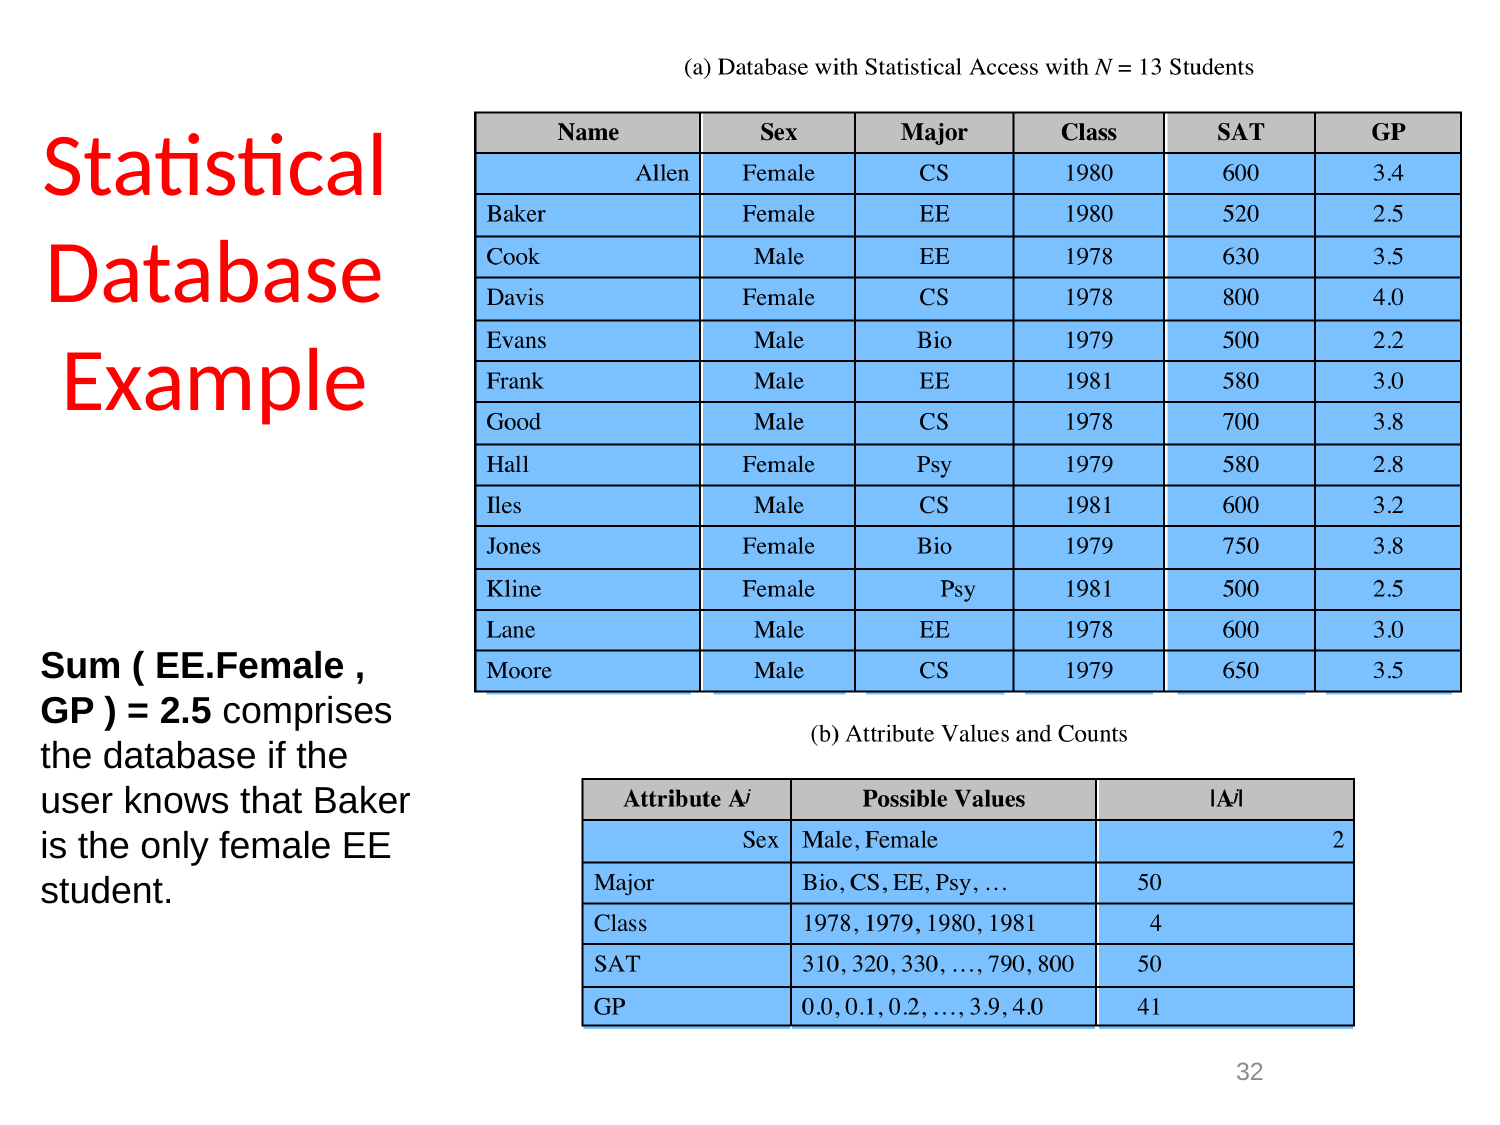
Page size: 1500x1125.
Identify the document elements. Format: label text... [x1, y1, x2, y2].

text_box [474, 54, 1462, 1055]
title Statistical Database Example [2, 78, 428, 457]
slide_number 32 [1074, 1063, 1425, 1100]
text_box Sum ( EE.Female , GP ) = 2.5 comprises the database if the user knows that Baker is the only female EE student. [25, 633, 428, 919]
